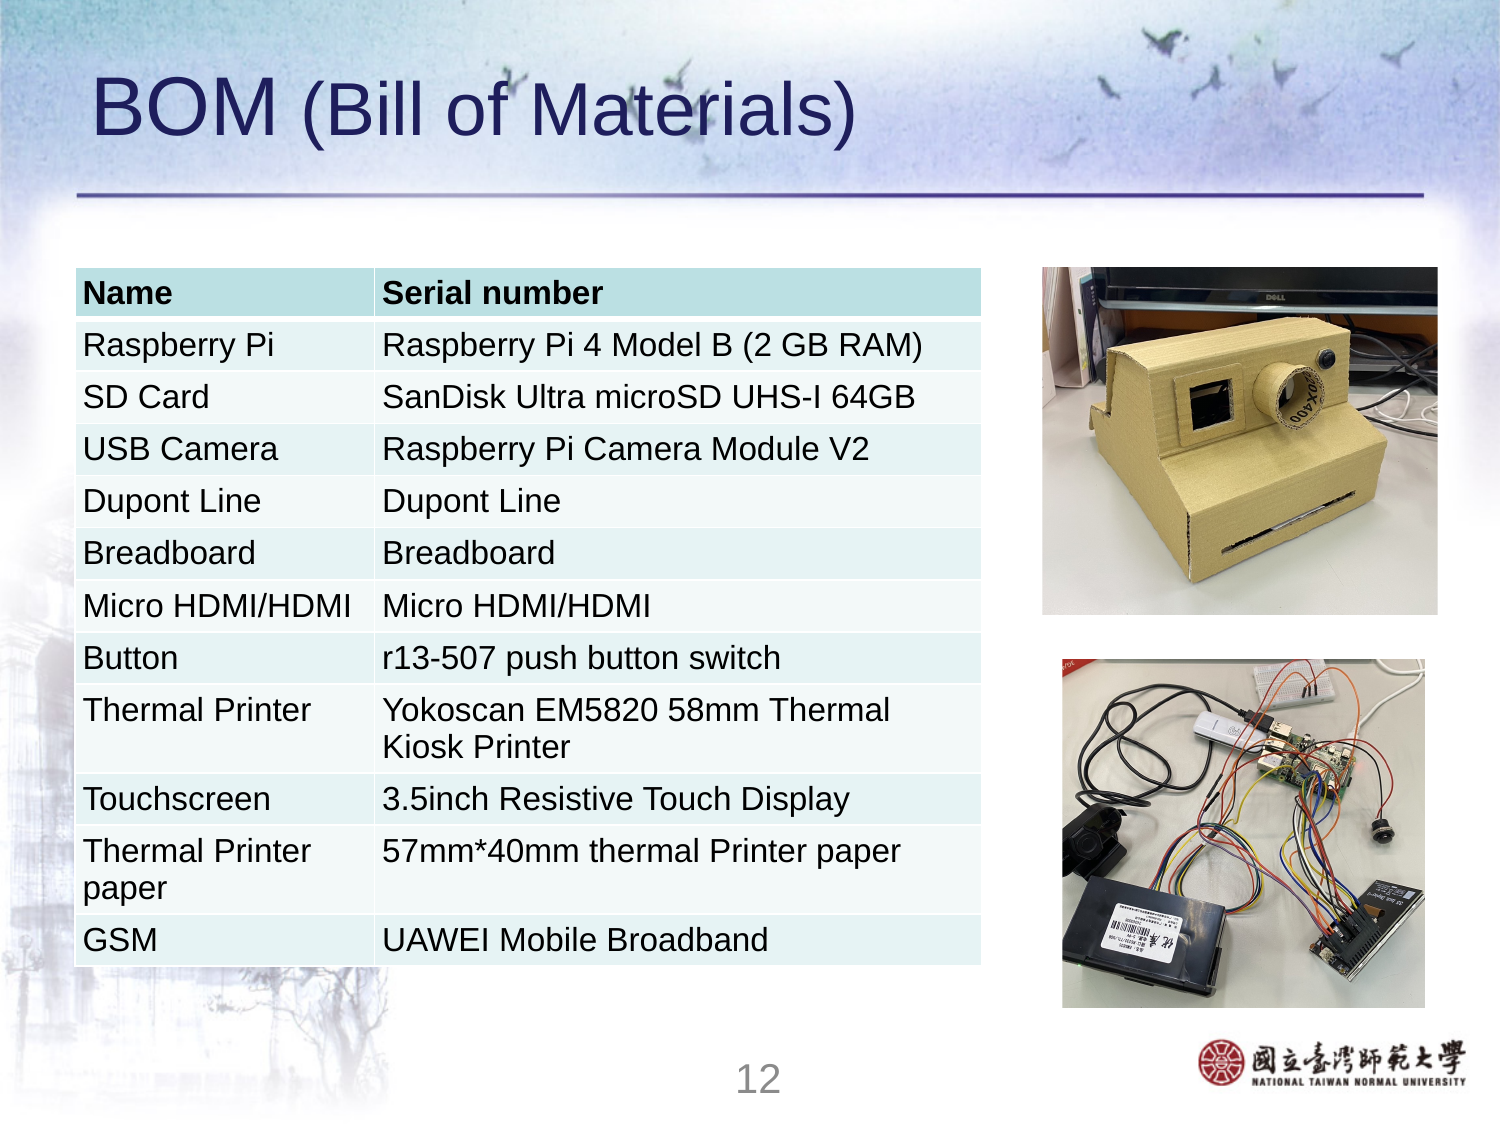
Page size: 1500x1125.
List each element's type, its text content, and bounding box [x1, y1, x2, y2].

table_cell Yokoscan EM5820 58mm Thermal Kiosk Printer [375, 685, 981, 772]
table_cell Thermal Printer paper [76, 826, 374, 913]
table_cell r13-507 push button switch [375, 633, 981, 683]
table_cell Micro HDMI/HDMI [375, 581, 981, 631]
table_cell Breadboard [76, 528, 374, 579]
table_header Serial number [375, 268, 981, 316]
table_cell Raspberry Pi 4 Model B (2 GB RAM) [375, 322, 981, 370]
table_cell Touchscreen [76, 774, 374, 824]
table_cell 57mm*40mm thermal Printer paper [375, 826, 981, 913]
table_cell Button [76, 633, 374, 683]
picture [0, 0, 1500, 1125]
table_cell Raspberry Pi [76, 322, 374, 370]
table_cell Thermal Printer [76, 685, 374, 772]
table_cell SD Card [76, 372, 374, 423]
table_cell GSM [76, 915, 374, 965]
table_header Name [76, 268, 374, 316]
table_cell SanDisk Ultra microSD UHS-I 64GB [375, 372, 981, 423]
table_cell UAWEI Mobile Broadband [375, 915, 981, 965]
table_cell Breadboard [375, 528, 981, 579]
table_cell USB Camera [76, 424, 374, 475]
table_cell 3.5inch Resistive Touch Display [375, 774, 981, 824]
table_cell Raspberry Pi Camera Module V2 [375, 424, 981, 475]
table_cell Dupont Line [76, 476, 374, 527]
table_cell Dupont Line [375, 476, 981, 527]
table_cell Micro HDMI/HDMI [76, 581, 374, 631]
title BOM (Bill of Materials) [75, 45, 1425, 173]
